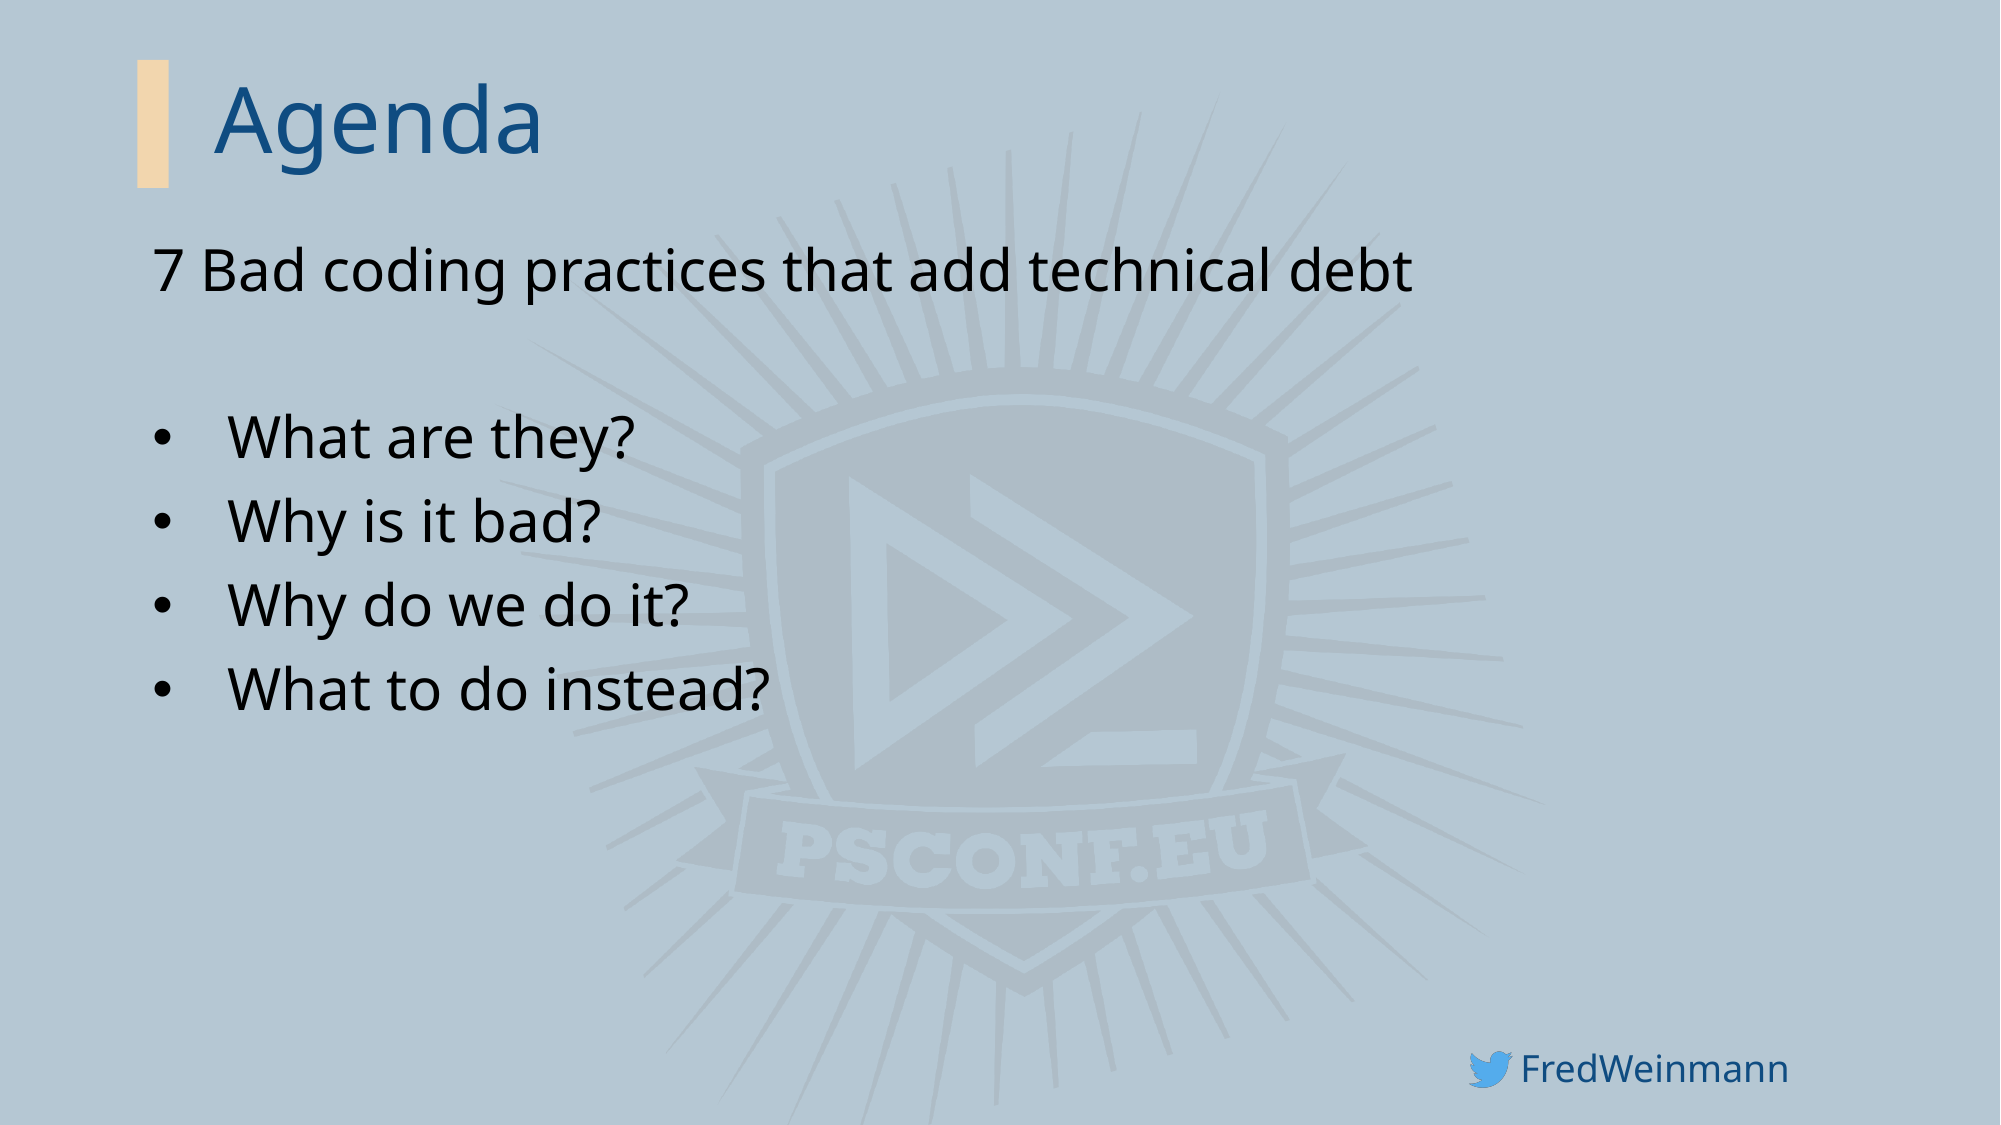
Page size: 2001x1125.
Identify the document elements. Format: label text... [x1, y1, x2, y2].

footer FredWeinmann [1505, 1038, 1956, 1098]
picture [1458, 1037, 1523, 1103]
list 7 Bad coding practices that add technical debt What are they? Why is it bad? Why do we do it? What to do instead? [137, 233, 1863, 1014]
title Agenda [199, 59, 1876, 188]
